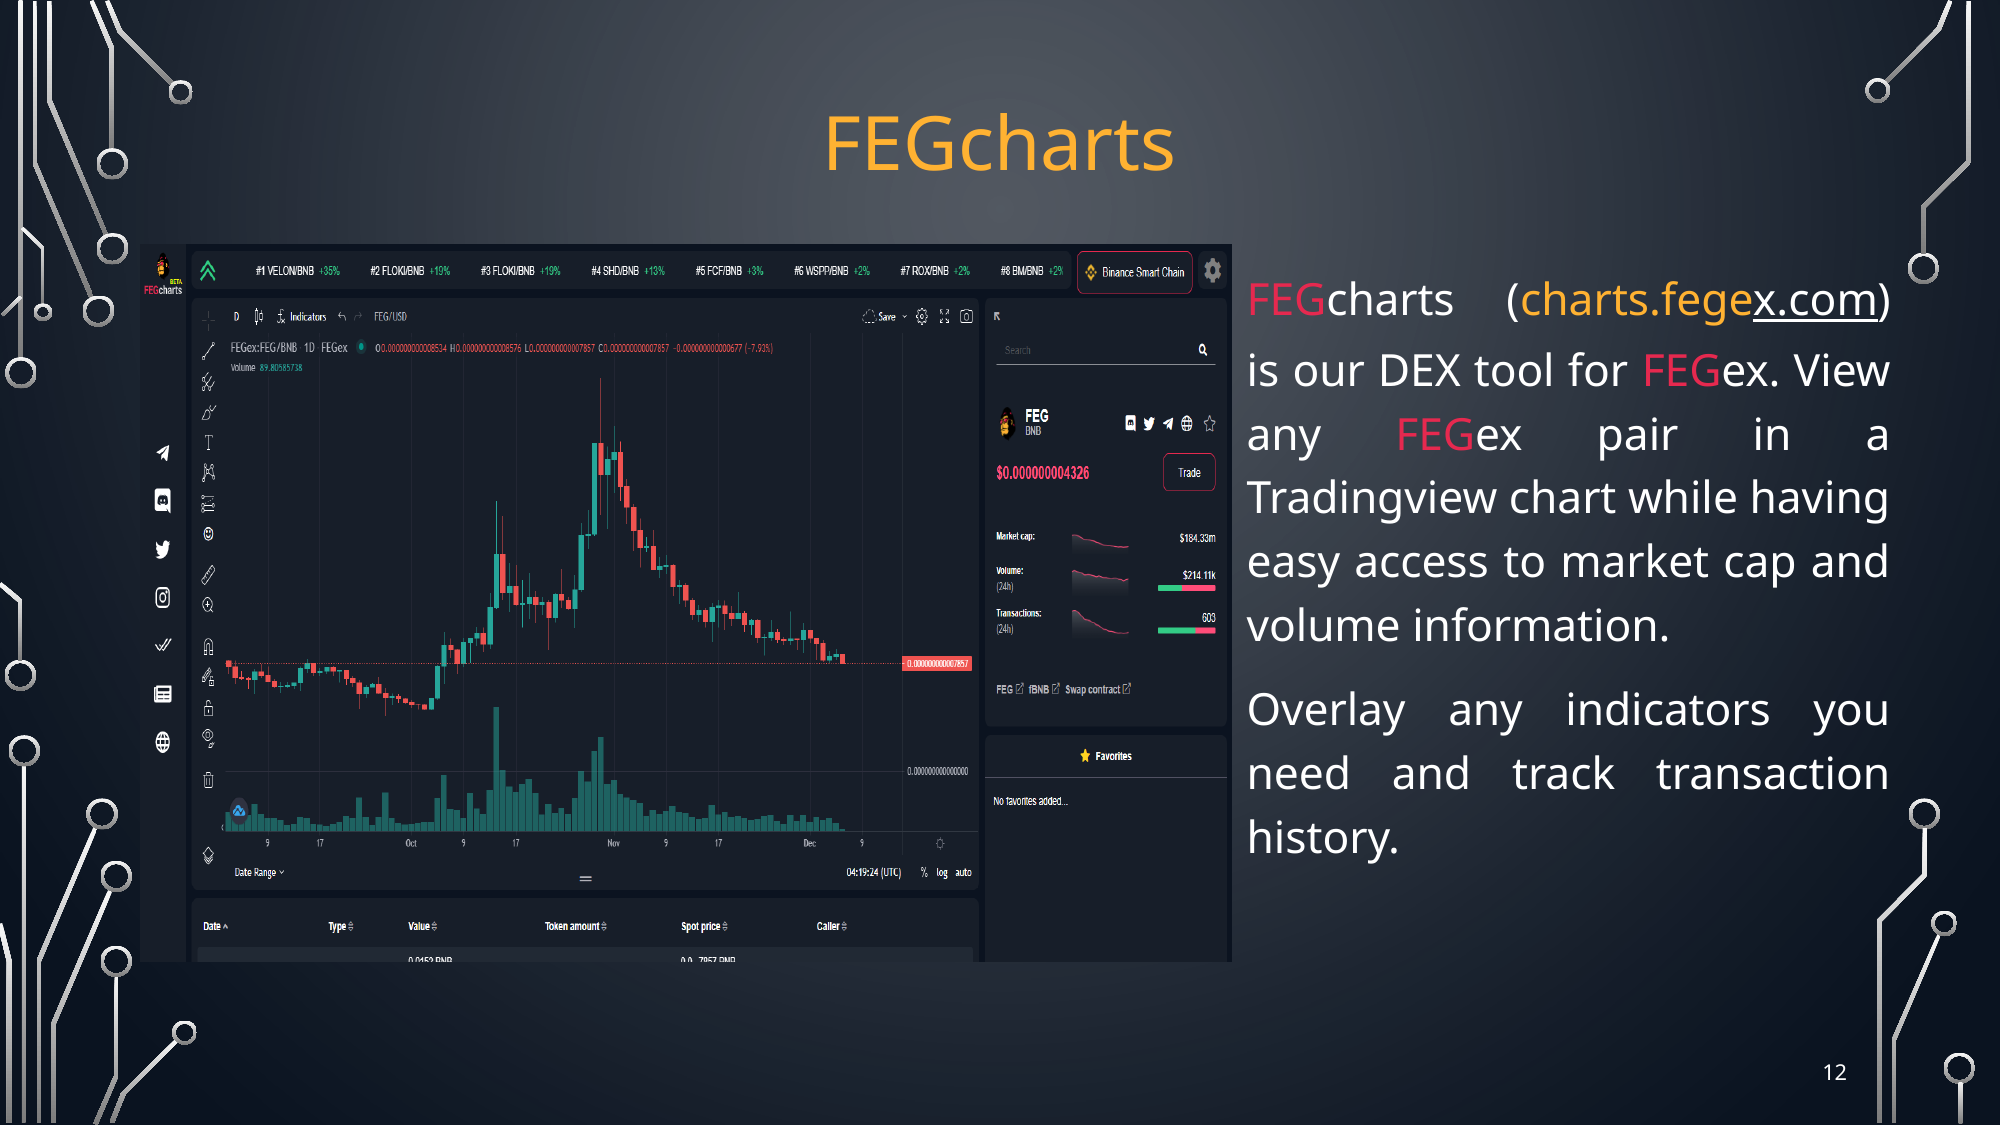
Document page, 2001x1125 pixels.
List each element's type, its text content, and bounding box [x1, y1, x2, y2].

list FEGcharts (charts.fegex.com) is our DEX tool for FEGex. View any FEGex pair in a Tradingview chart while having easy access to market cap and volume information. Overlay any indicators you need and track transaction history. [1232, 251, 1906, 874]
slide_number 12 [1735, 1043, 1863, 1104]
title FEGcharts [187, 24, 1813, 251]
picture [140, 244, 1232, 963]
